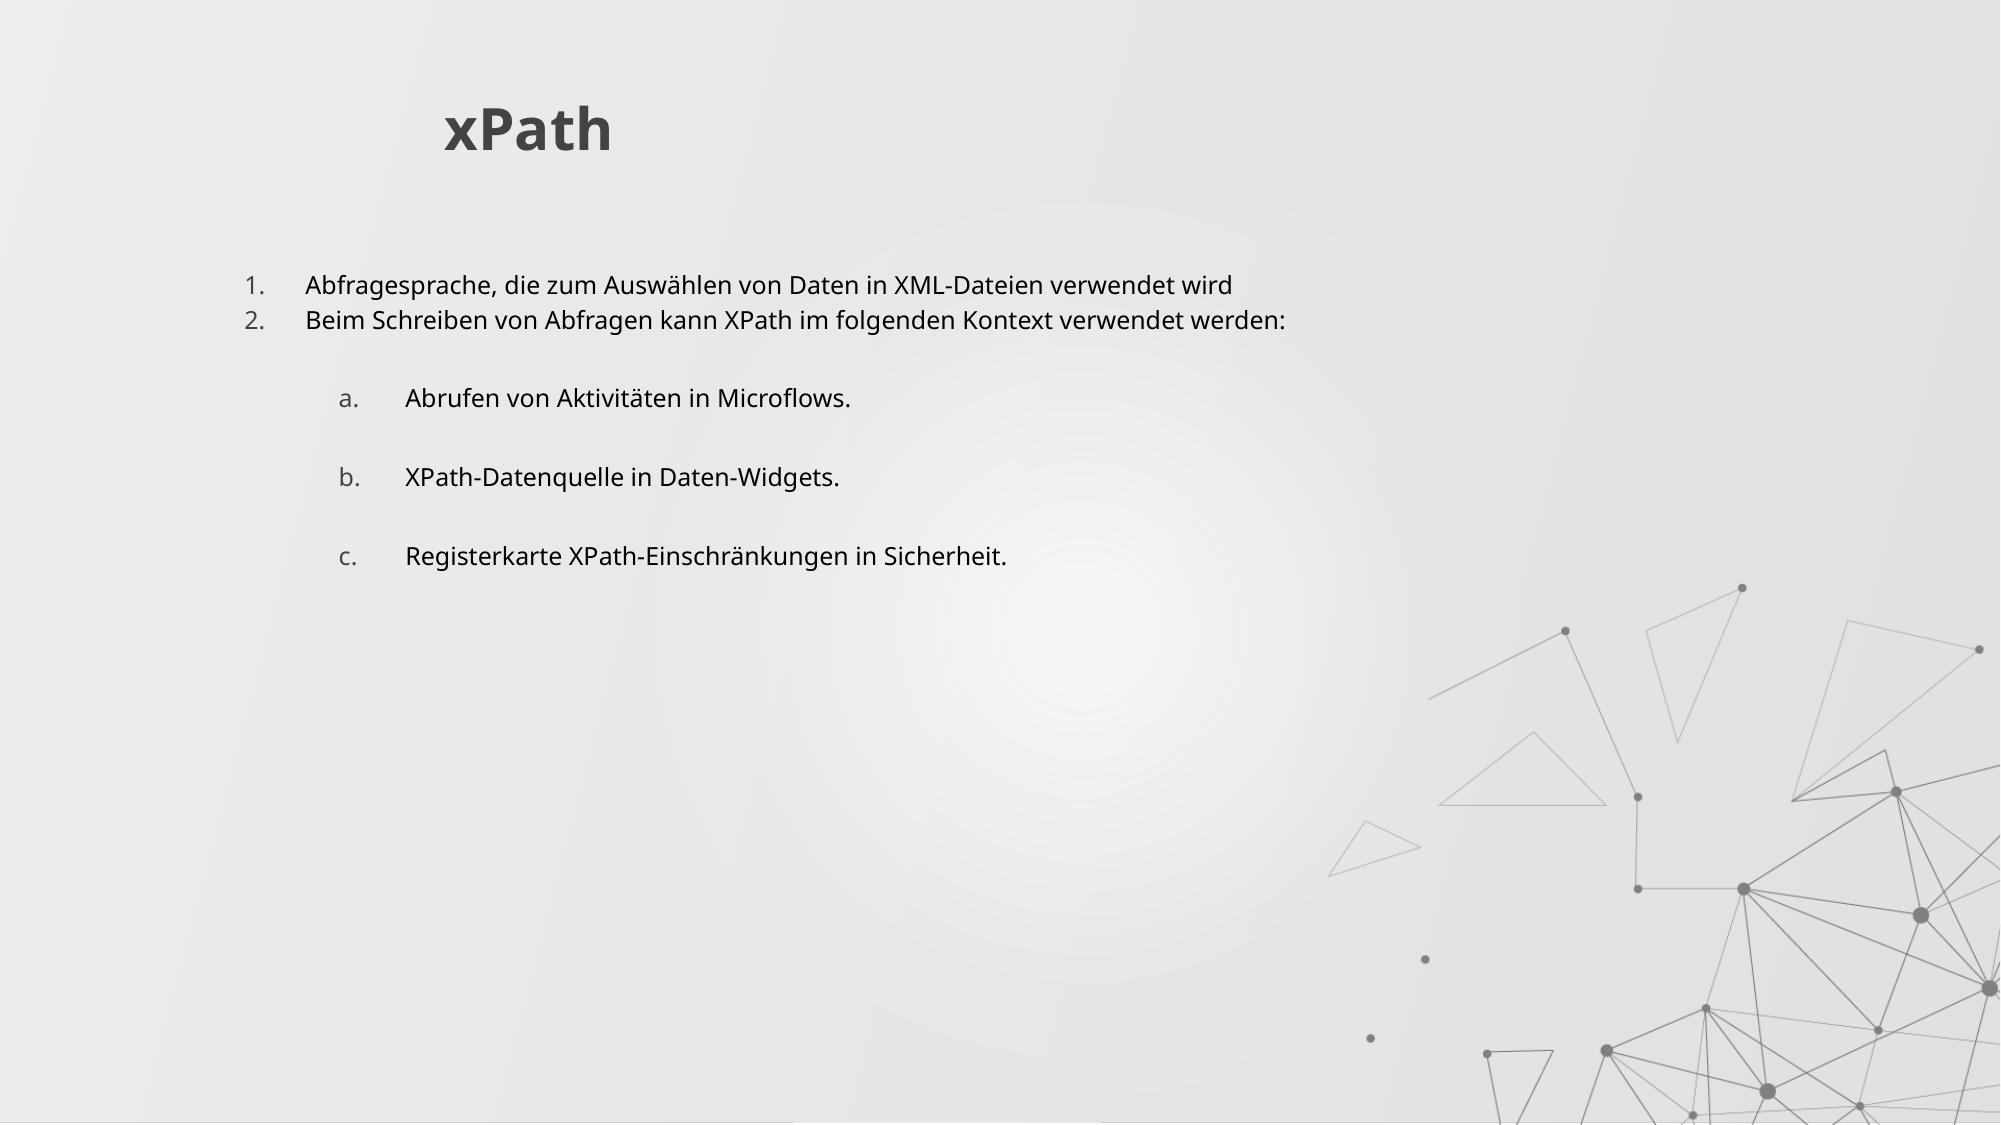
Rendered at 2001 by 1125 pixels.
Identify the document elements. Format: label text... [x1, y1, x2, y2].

list Abfragesprache, die zum Auswählen von Daten in XML-Dateien verwendet wird Beim Schreiben von Abfragen kann XPath im folgenden Kontext verwendet werden: Abrufen von Aktivitäten in Microflows. XPath-Datenquelle in Daten-Widgets. Registerkarte XPath-Einschränkungen in Sicherheit. [190, 250, 1704, 1019]
picture [0, 0, 2001, 1125]
title xPath [429, 77, 1571, 181]
